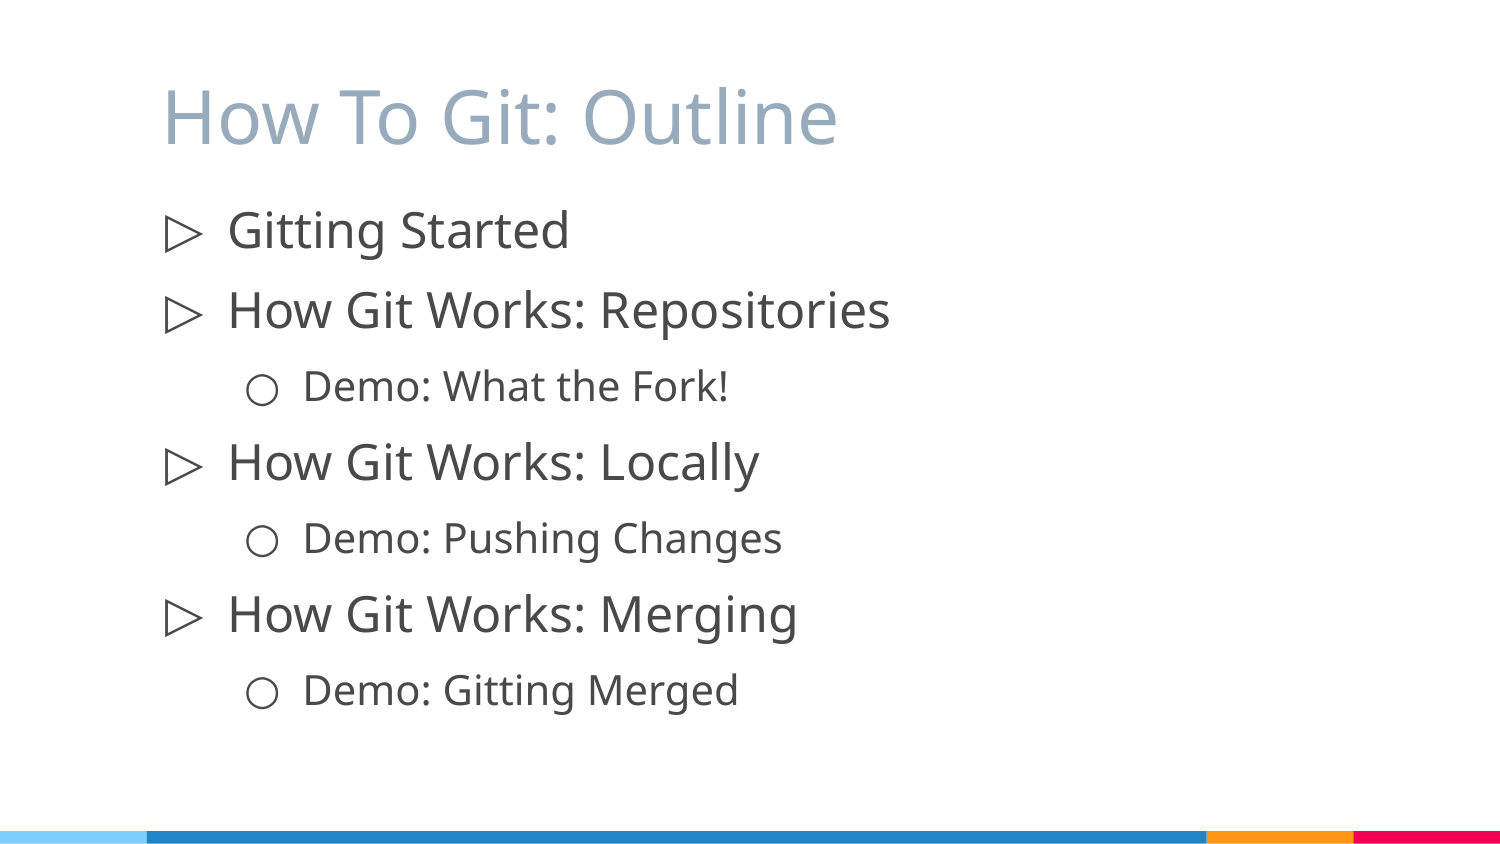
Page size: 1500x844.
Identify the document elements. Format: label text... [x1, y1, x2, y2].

list Gitting Started How Git Works: Repositories Demo: What the Fork! How Git Works: Locally Demo: Pushing Changes How Git Works: Merging Demo: Gitting Merged [137, 183, 1259, 767]
title How To Git: Outline [146, 33, 1301, 175]
